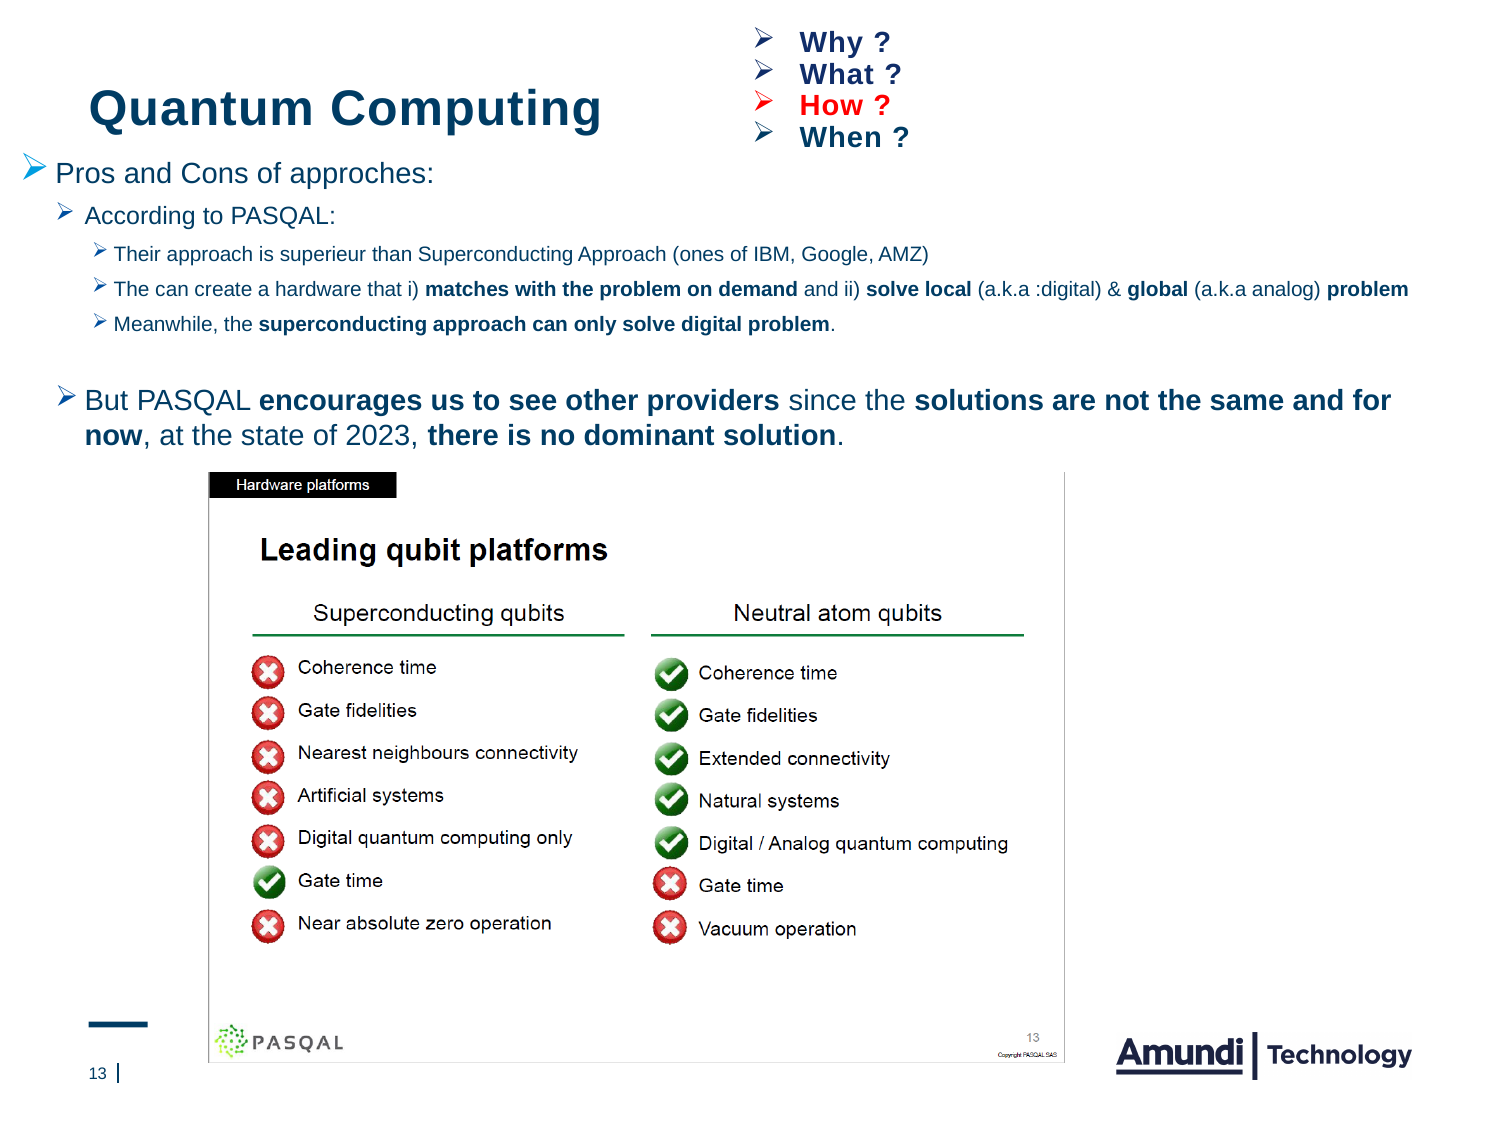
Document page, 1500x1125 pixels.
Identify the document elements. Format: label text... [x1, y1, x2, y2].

slide_number 13 [88, 1062, 119, 1093]
list Pros and Cons of approches: According to PASQAL: Their approach is superieur than Superconducting Approach (ones of IBM, Google, AMZ) The can create a hardware that i) matches with the problem on demand and ii) solve local (a.k.a :digital) & global (a.k.a analog) problem Meanwhile, the superconducting approach can only solve digital problem. But PASQAL encourages us to see other providers since the solutions are not the same and for now, at the state of 2023, there is no dominant solution. [18, 154, 1412, 978]
title Quantum Computing [88, 27, 752, 155]
picture [208, 472, 1065, 1063]
picture [1116, 1032, 1412, 1080]
text_box Why ? What ? How ? When ? [752, 27, 1417, 155]
